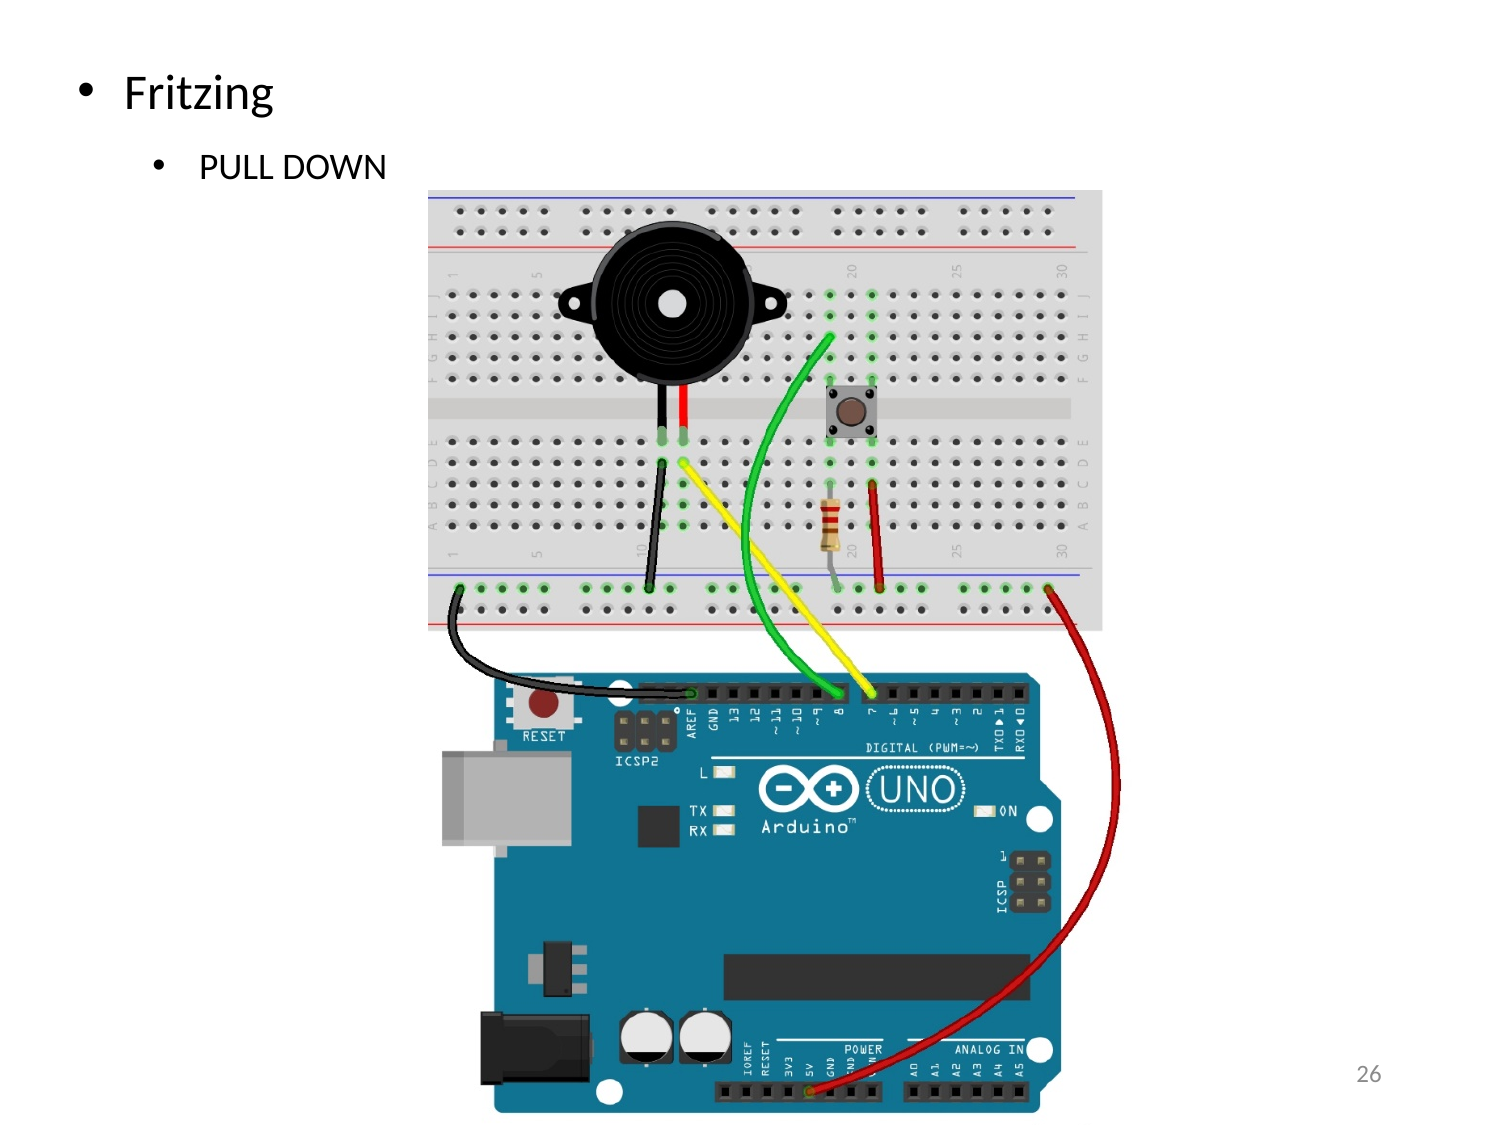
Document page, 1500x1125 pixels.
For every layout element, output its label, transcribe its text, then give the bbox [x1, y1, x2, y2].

slide_number 26 [1133, 1042, 1397, 1103]
text_box Fritzing PULL DOWN [62, 22, 426, 195]
picture [428, 190, 1133, 1125]
